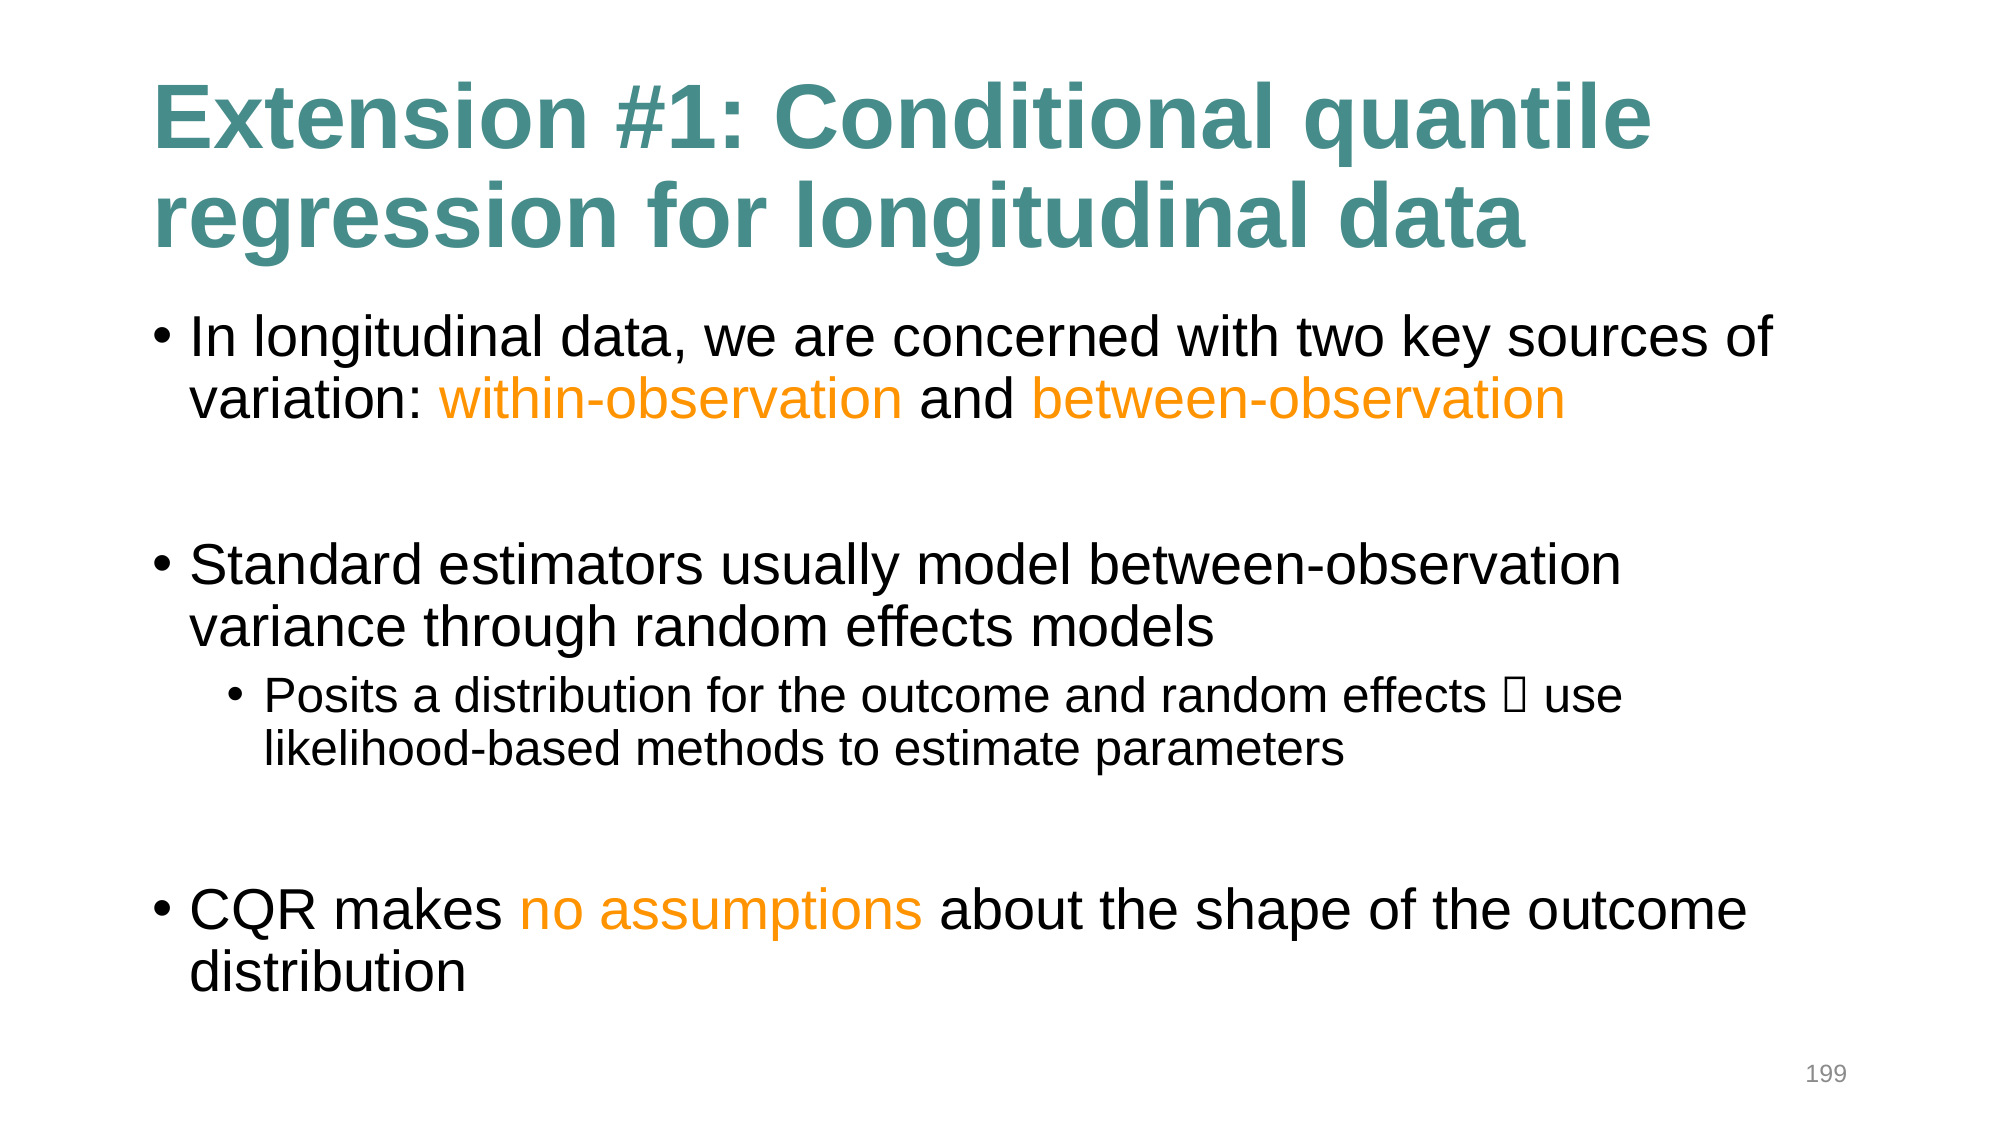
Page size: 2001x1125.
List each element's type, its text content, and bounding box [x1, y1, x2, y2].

slide_number 199 [1412, 1042, 1863, 1103]
list In longitudinal data, we are concerned with two key sources of variation: within-observation and between-observation Standard estimators usually model between-observation variance through random effects models Posits a distribution for the outcome and random effects  use likelihood-based methods to estimate parameters CQR makes no assumptions about the shape of the outcome distribution [137, 299, 1863, 1014]
title Extension #1: Conditional quantile regression for longitudinal data [137, 59, 1863, 278]
